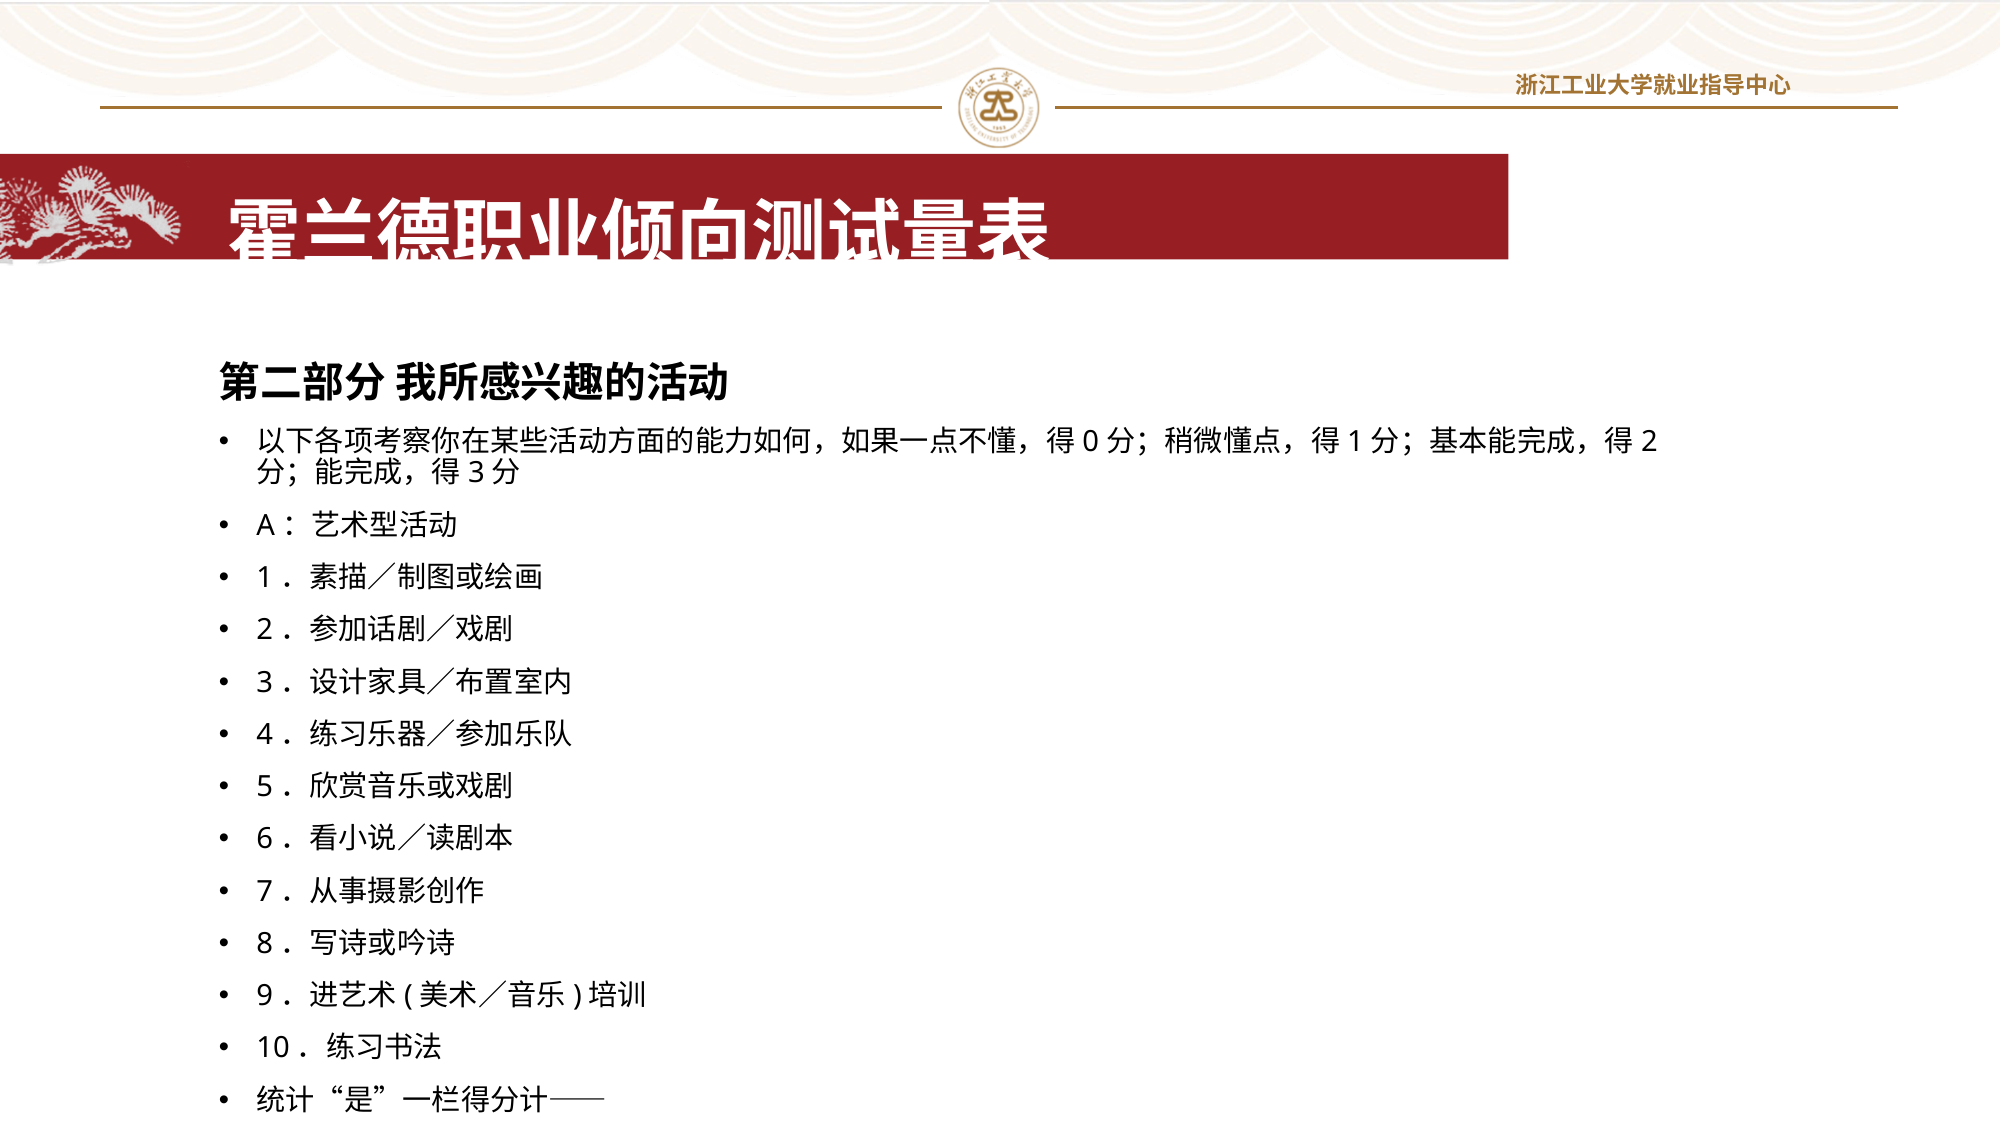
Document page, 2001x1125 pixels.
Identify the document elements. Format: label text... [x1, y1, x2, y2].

text_box [1483, 153, 1509, 261]
list 第二部分 我所感兴趣的活动 以下各项考察你在某些活动方面的能力如何，如果一点不懂，得0分；稍微懂点，得1分；基本能完成，得2分；能完成，得3分 A：艺术型活动 1．素描／制图或绘画 2．参加话剧／戏剧 3．设计家具／布置室内 4．练习乐器／参加乐队 5．欣赏音乐或戏剧 6．看小说／读剧本 7．从事摄影创作 8．写诗或吟诗 9．进艺术(美术／音乐)培训 10．练习书法 统计“是”一栏得分计—— [203, 323, 1690, 1076]
text_box 霍兰德职业倾向测试量表 [212, 153, 1483, 265]
picture [0, 0, 2000, 281]
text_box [100, 66, 1898, 149]
